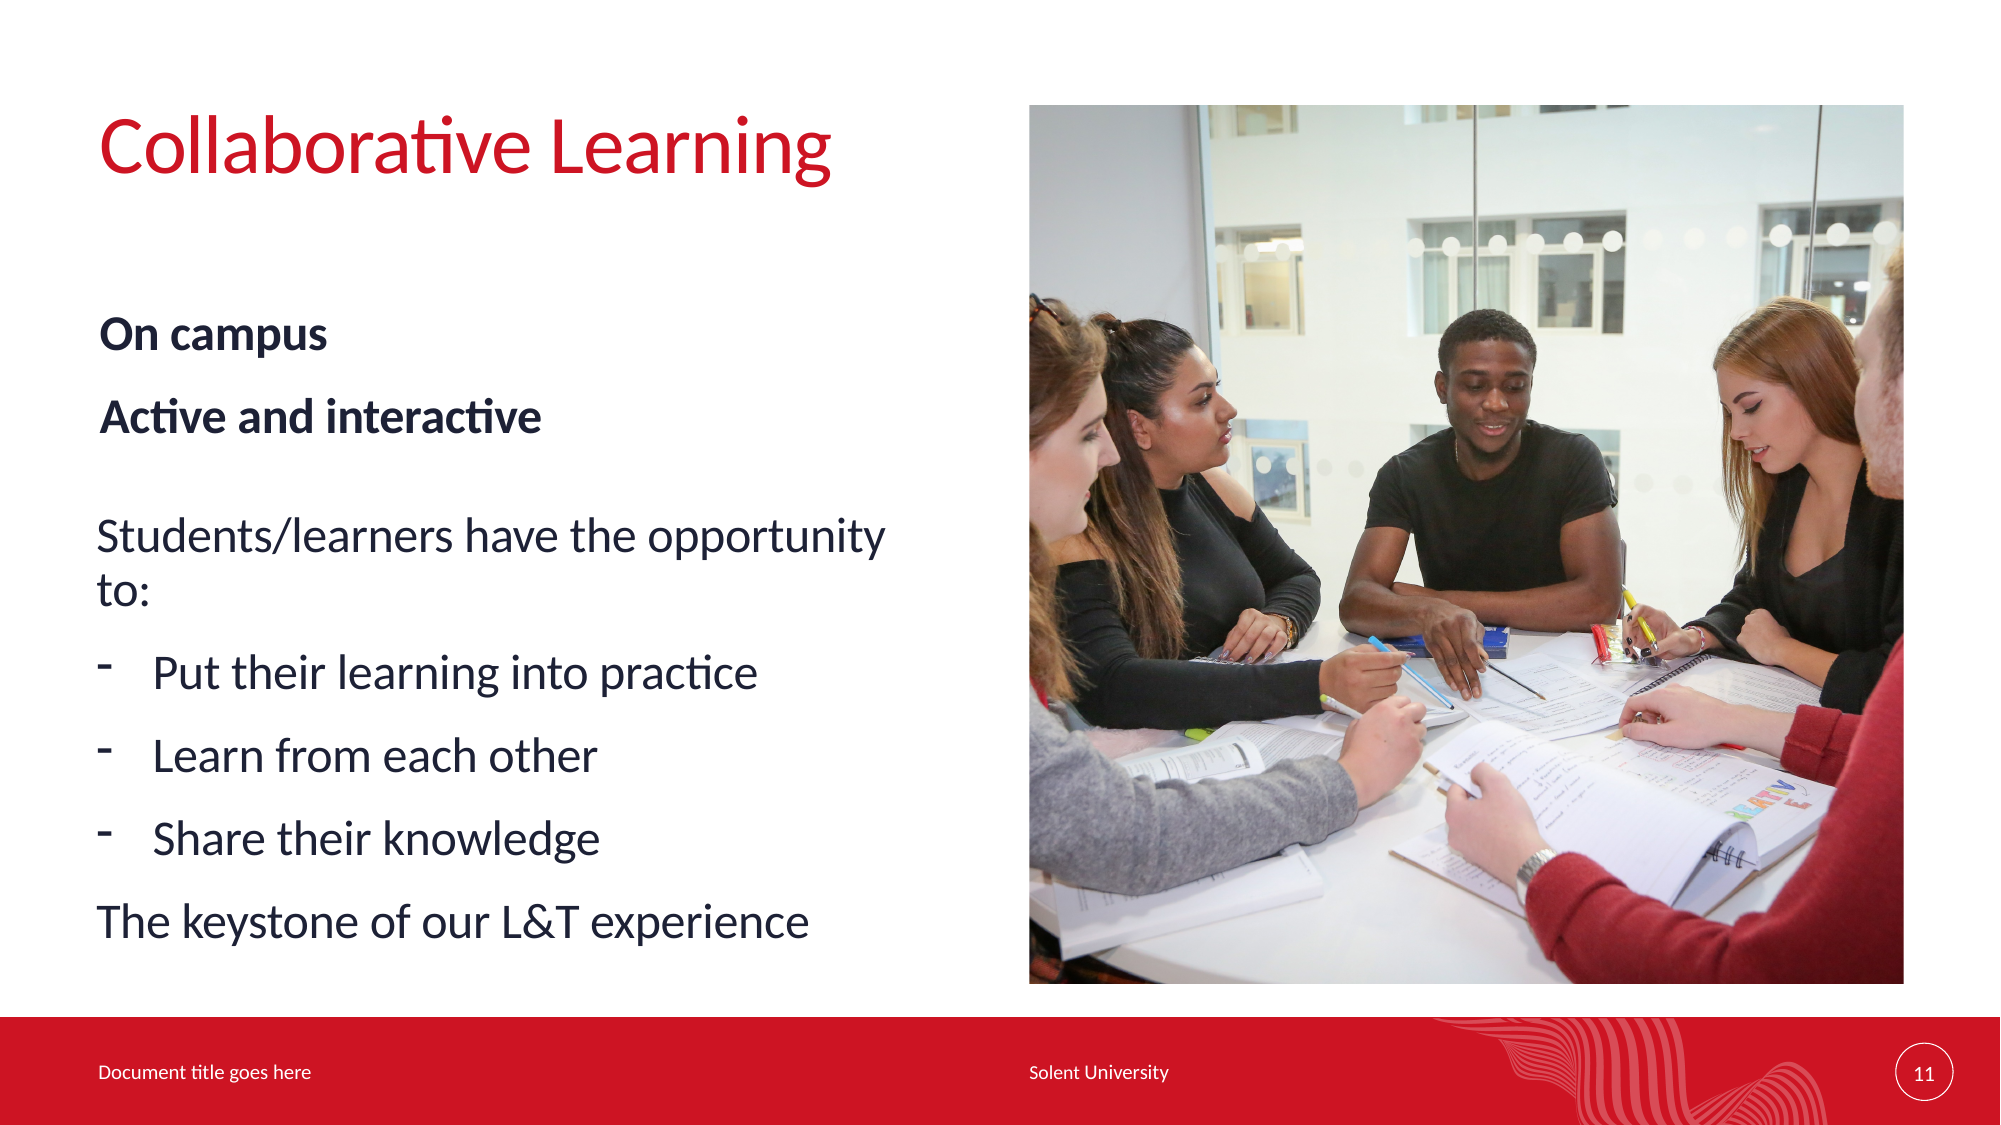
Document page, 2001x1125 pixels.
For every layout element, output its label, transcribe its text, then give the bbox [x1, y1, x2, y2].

footer Document title goes here [98, 1058, 774, 1091]
slide_number 11 [1884, 1042, 1964, 1103]
picture [1432, 1018, 1828, 1125]
title Collaborative Learning [99, 105, 971, 281]
list Students/learners have the opportunity to: Put their learning into practice Learn from each other Share their knowledge The keystone of our L&T experience [96, 508, 891, 984]
list On campus Active and interactive [99, 306, 971, 375]
picture [1029, 105, 1904, 984]
